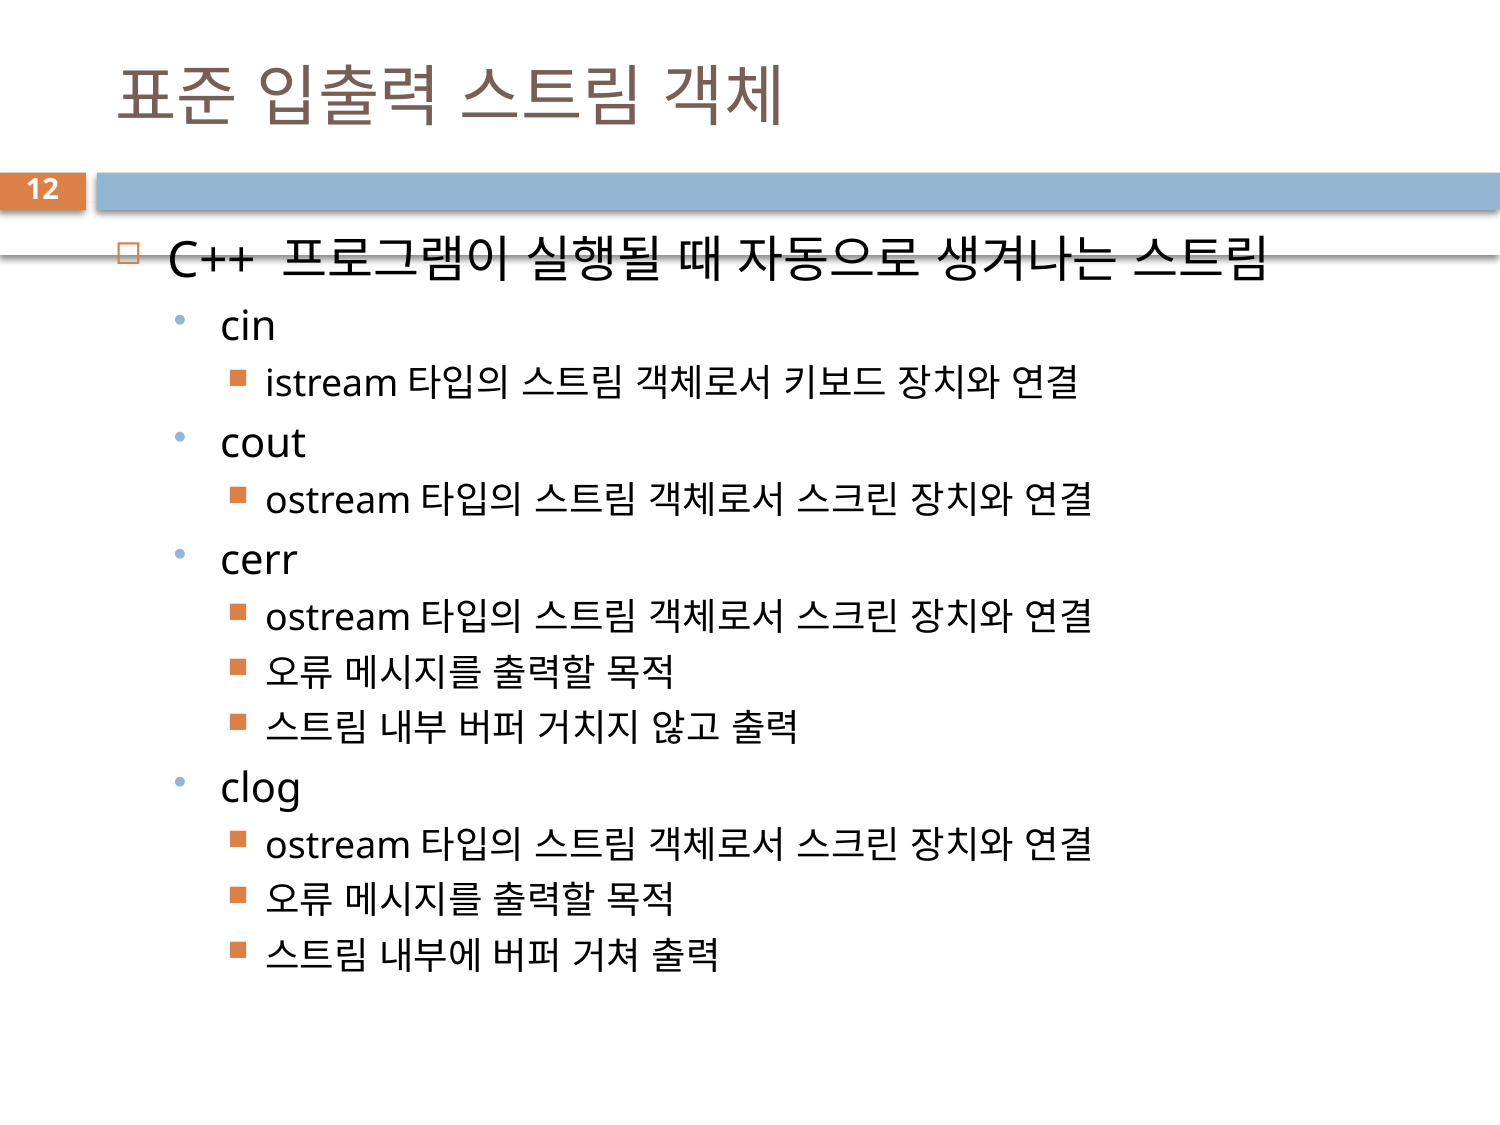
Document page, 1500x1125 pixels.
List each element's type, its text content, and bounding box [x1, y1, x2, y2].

slide_number 12 [0, 170, 87, 211]
list C++ 프로그램이 실행될 때 자동으로 생겨나는 스트림 cin istream타입의 스트림 객체로서 키보드 장치와 연결 cout ostream타입의 스트림 객체로서 스크린 장치와 연결 cerr ostream타입의 스트림 객체로서 스크린 장치와 연결 오류 메시지를 출력할 목적 스트림 내부 버퍼 거치지 않고 출력 clog ostream타입의 스트림 객체로서 스크린 장치와 연결 오류 메시지를 출력할 목적 스트림 내부에 버퍼 거쳐 출력 [100, 219, 1438, 1047]
title 표준 입출력 스트림 객체 [100, 37, 1438, 149]
